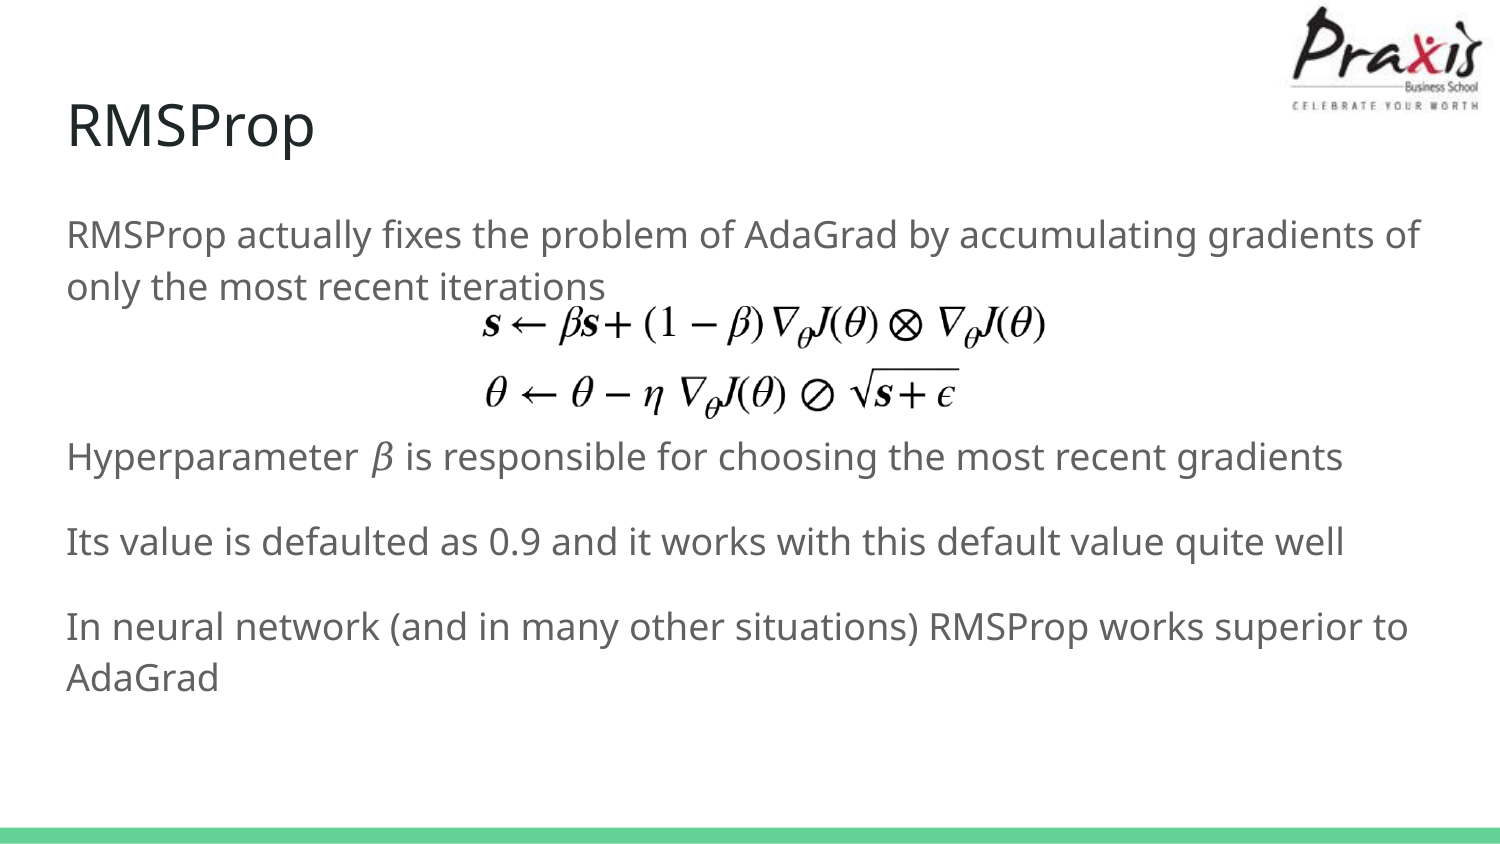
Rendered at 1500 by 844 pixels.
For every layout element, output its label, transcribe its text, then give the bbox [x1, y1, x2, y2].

picture [1274, 0, 1500, 118]
title RMSProp [51, 72, 1258, 167]
picture [478, 301, 1050, 419]
list RMSProp actually fixes the problem of AdaGrad by accumulating gradients of only the most recent iterations Hyperparameter 𝛽 is responsible for choosing the most recent gradients Its value is defaulted as 0.9 and it works with this default value quite well In neural network (and in many other situations) RMSProp works superior to AdaGrad [51, 189, 1449, 750]
